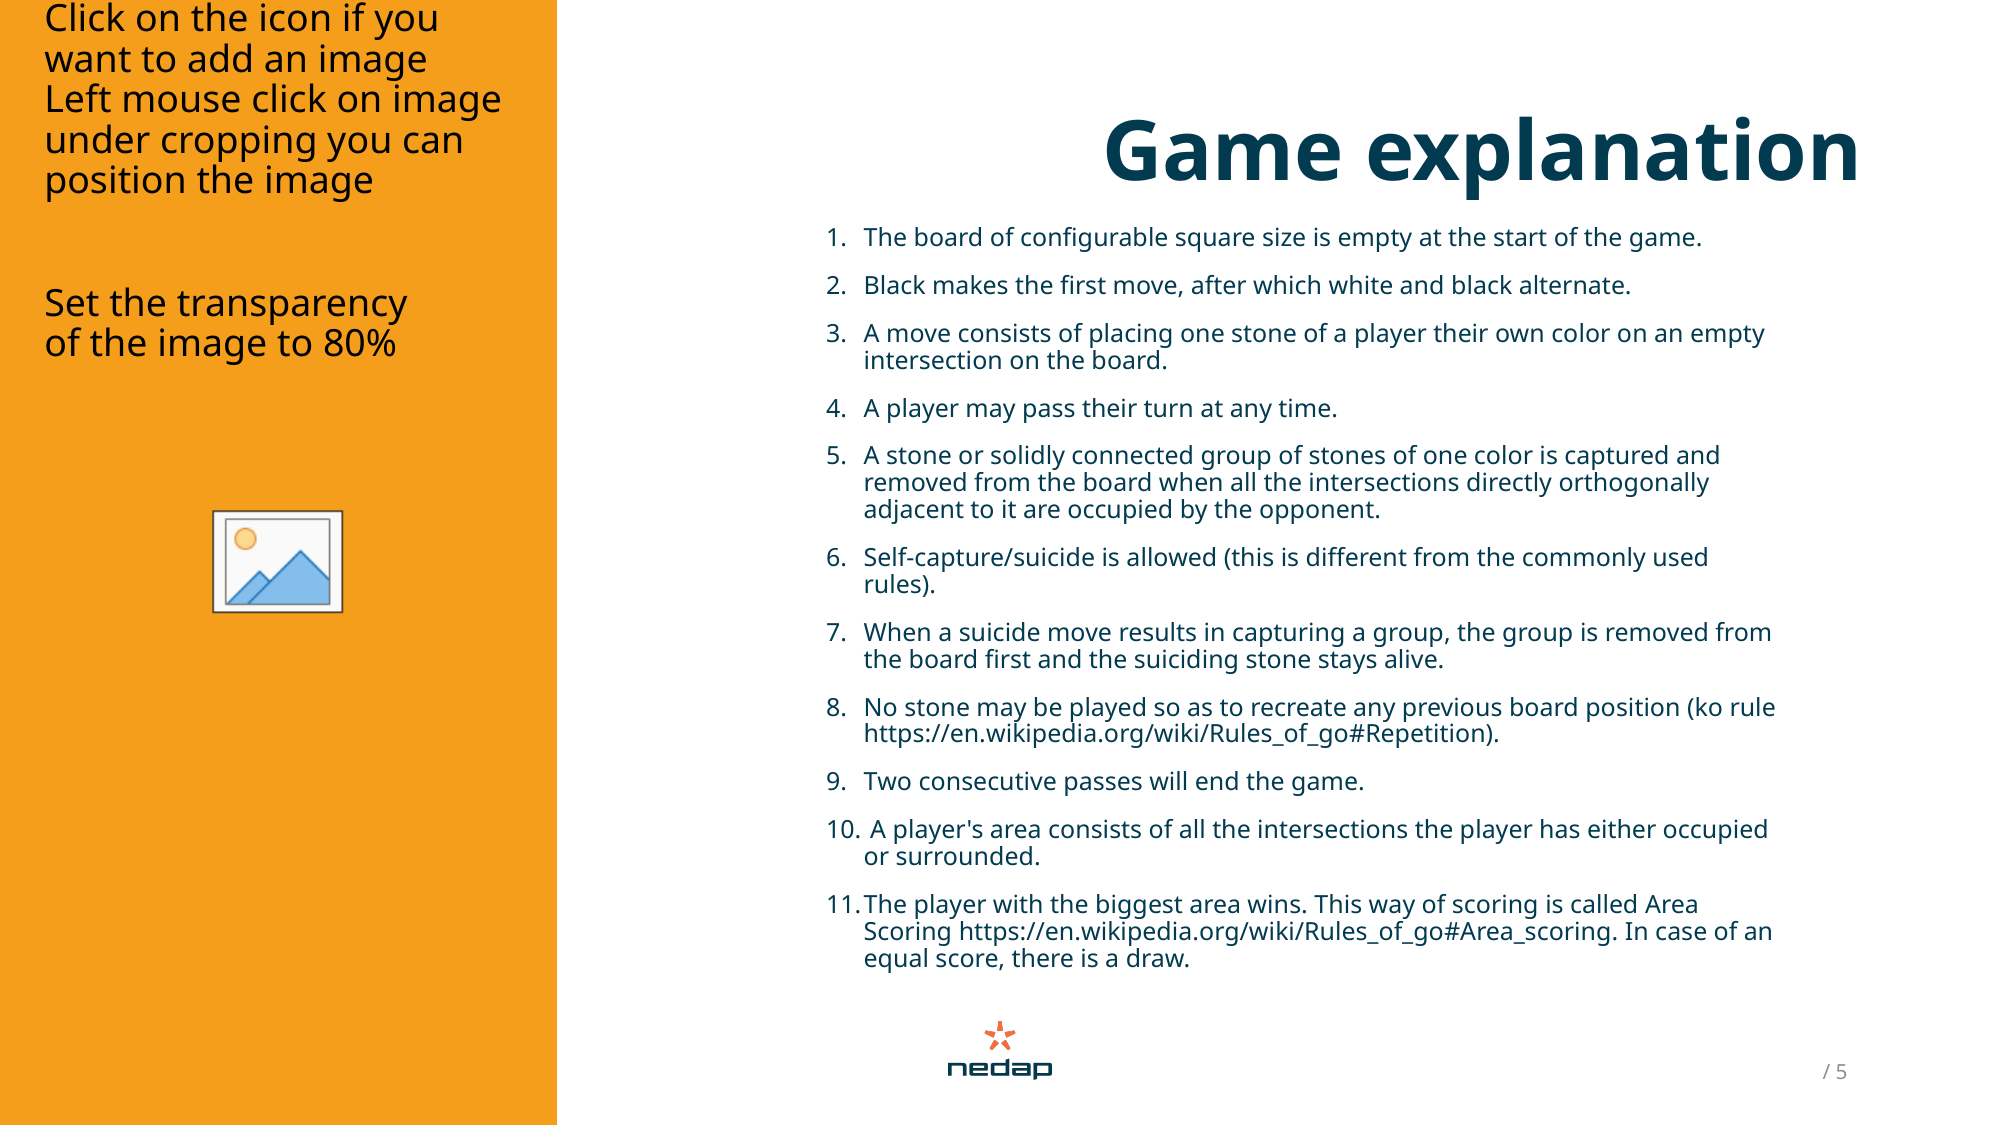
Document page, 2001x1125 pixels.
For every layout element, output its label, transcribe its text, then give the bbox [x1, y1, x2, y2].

picture [0, 0, 557, 1125]
picture [1038, 1076, 1052, 1080]
picture [1038, 1066, 1048, 1072]
list The board of configurable square size is empty at the start of the game. Black makes the first move, after which white and black alternate. A move consists of placing one stone of a player their own color on an empty intersection on the board. A player may pass their turn at any time. A stone or solidly connected group of stones of one color is captured and removed from the board when all the intersections directly orthogonally adjacent to it are occupied by the opponent. Self-capture/suicide is allowed (this is different from the commonly used rules). When a suicide move results in capturing a group, the group is removed from the board first and the suiciding stone stays alive. No stone may be played so as to recreate any previous board position (ko rule https://en.wikipedia.org/wiki/Rules_of_go#Repetition). Two consecutive passes will end the game. A player's area consists of all the intersections the player has either occupied or surrounded. The player with the biggest area wins. This way of scoring is called Area Scoring https://en.wikipedia.org/wiki/Rules_of_go#Area_scoring. In case of an equal score, there is a draw. [788, 225, 1786, 321]
picture [948, 1021, 1052, 1080]
list Game explanation [655, 101, 1863, 197]
slide_number / 5 [1412, 1042, 1863, 1103]
